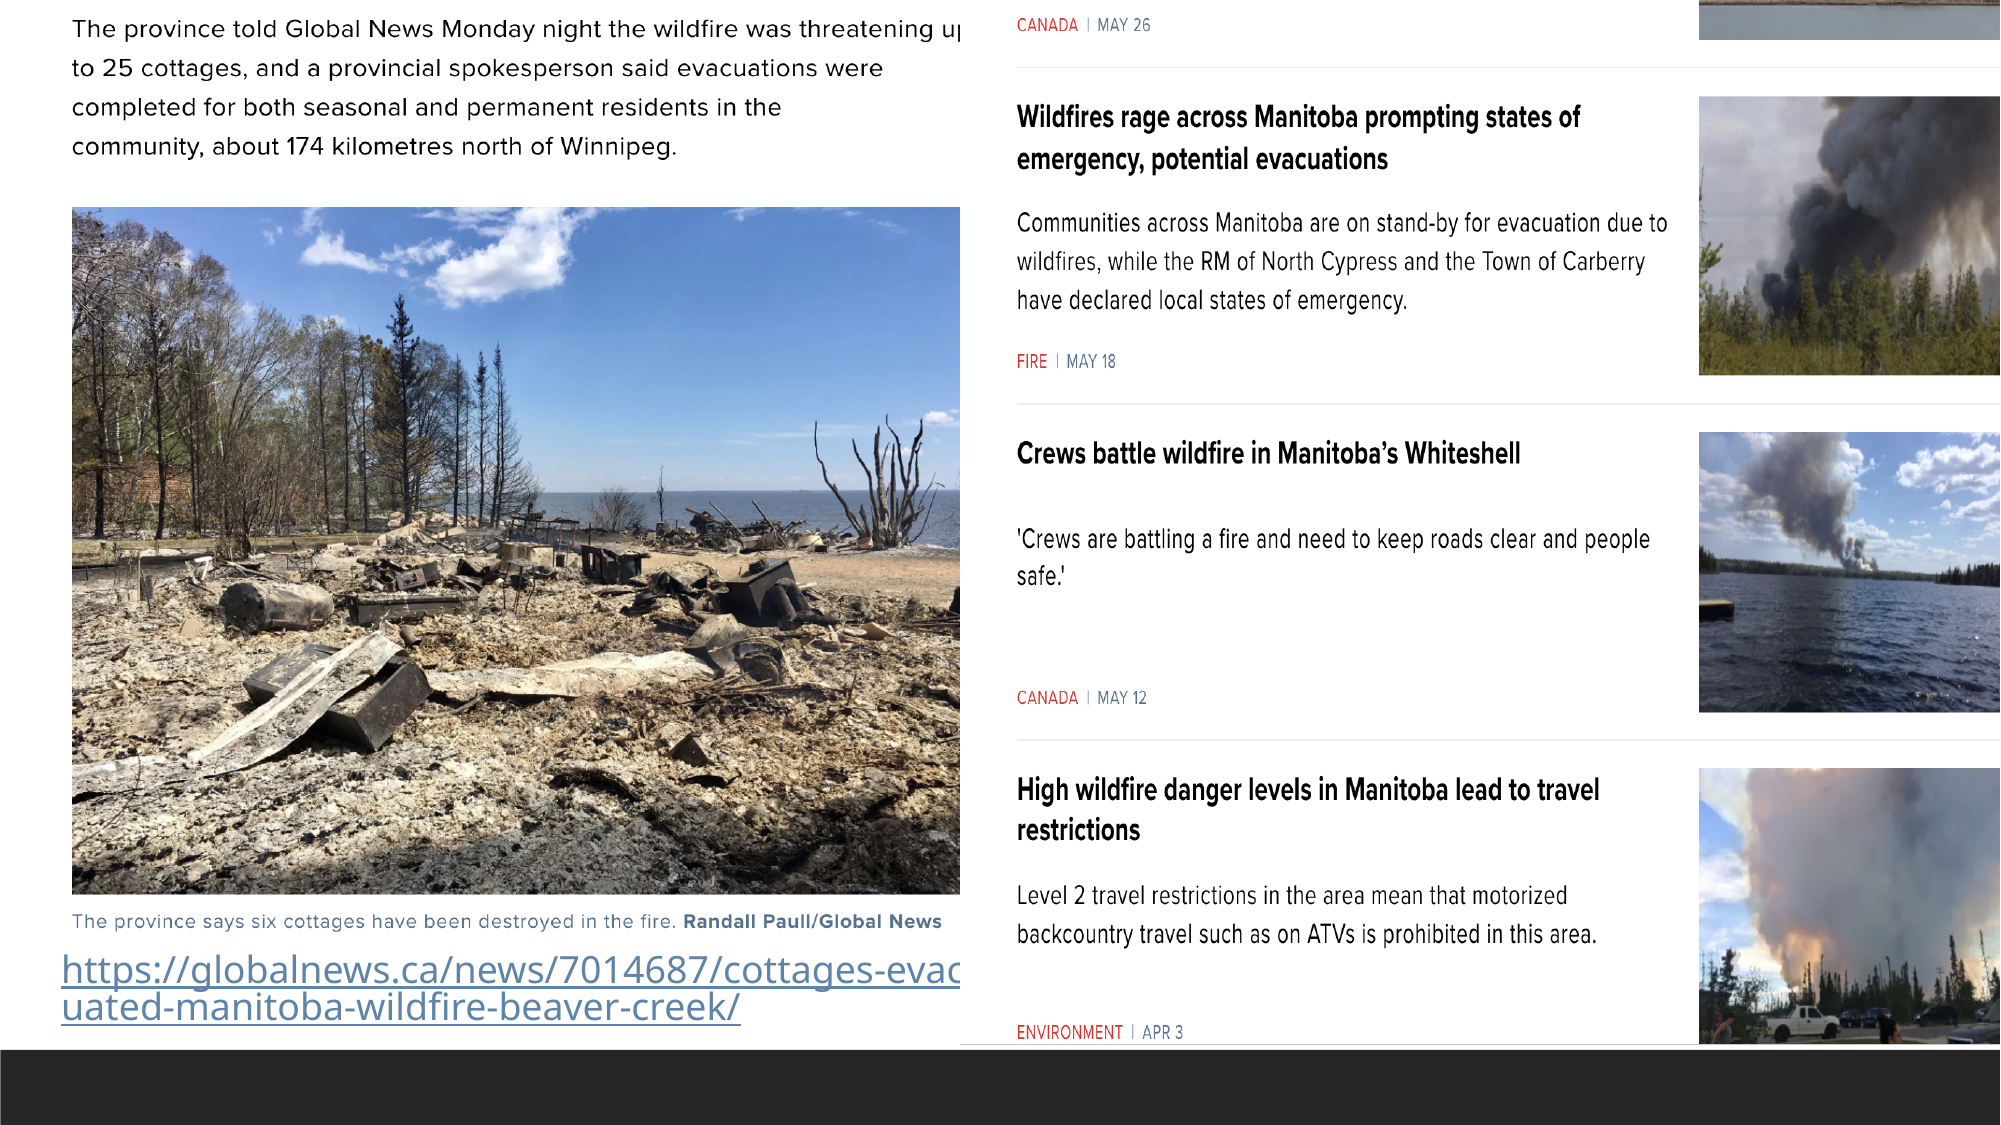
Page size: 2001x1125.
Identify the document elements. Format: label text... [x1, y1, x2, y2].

text_box https://globalnews.ca/news/7014687/cottages-evacuated-manitoba-wildfire-beaver-creek/ [46, 947, 958, 1049]
picture [22, 0, 2000, 1045]
